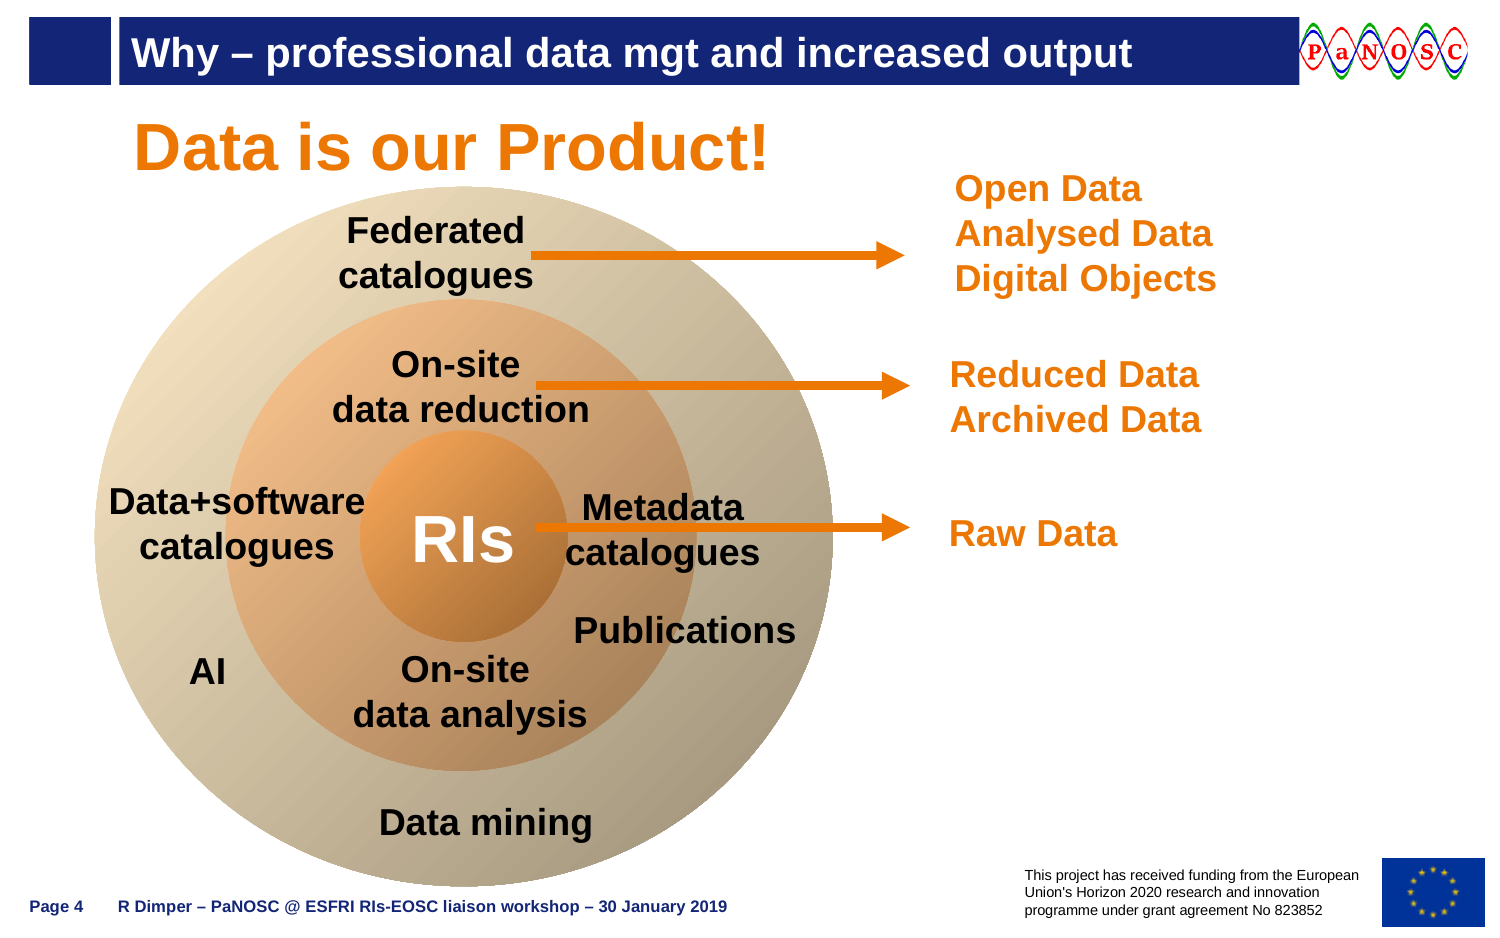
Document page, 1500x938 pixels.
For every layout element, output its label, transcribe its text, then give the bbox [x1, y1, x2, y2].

text_box Open Data Analysed Data Digital Objects [939, 156, 1233, 307]
picture [1300, 20, 1468, 82]
text_box Data is our Product! [119, 96, 833, 186]
footer R Dimper – PaNOSC @ ESFRI RIs-EOSC liaison workshop – 30 January 2019 [117, 886, 1122, 916]
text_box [94, 186, 833, 887]
text_box Raw Data [934, 501, 1133, 561]
text_box Reduced Data Archived Data [934, 342, 1217, 448]
picture [1382, 858, 1485, 927]
slide_number Page 4 [29, 886, 98, 916]
title Why – professional data mgt and increased output [119, 17, 1300, 85]
